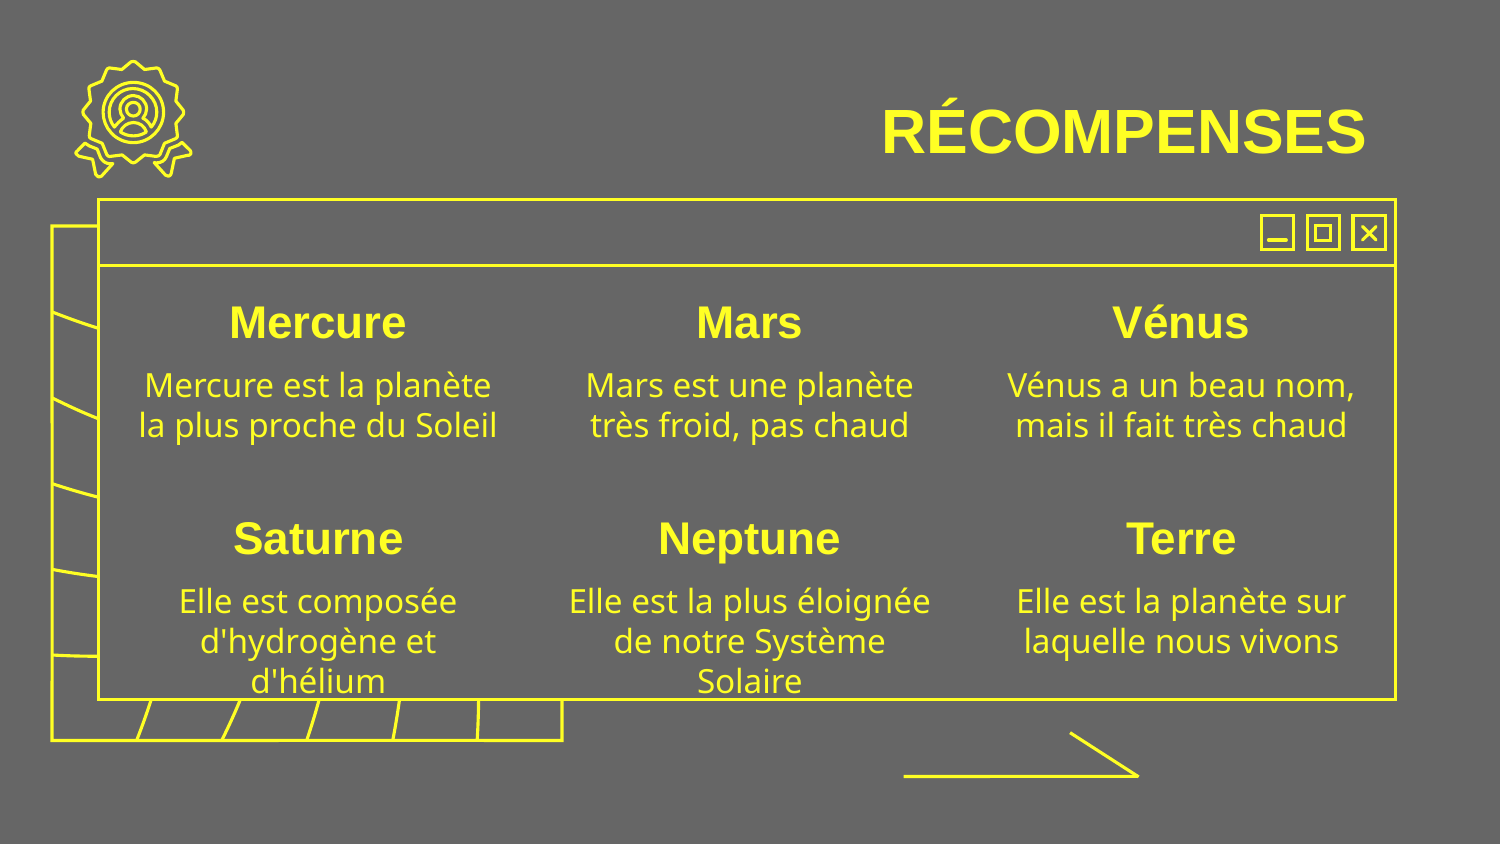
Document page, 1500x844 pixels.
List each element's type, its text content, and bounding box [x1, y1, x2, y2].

title Mercure [116, 277, 520, 349]
subtitle Elle est composée d'hydrogène et d'hélium [116, 565, 520, 686]
title Saturne [116, 493, 520, 565]
title Mars [548, 277, 952, 349]
title Neptune [548, 493, 952, 565]
title RÉCOMPENSES [116, 76, 1383, 171]
title Terre [980, 493, 1383, 565]
subtitle Vénus a un beau nom, mais il fait très chaud [980, 349, 1383, 471]
title Vénus [980, 277, 1383, 349]
subtitle Mercure est la planète la plus proche du Soleil [116, 349, 520, 471]
subtitle Mars est une planète très froid, pas chaud [548, 349, 952, 471]
subtitle Elle est la plus éloignée de notre Système Solaire [548, 565, 952, 686]
subtitle Elle est la planète sur laquelle nous vivons [980, 565, 1383, 686]
